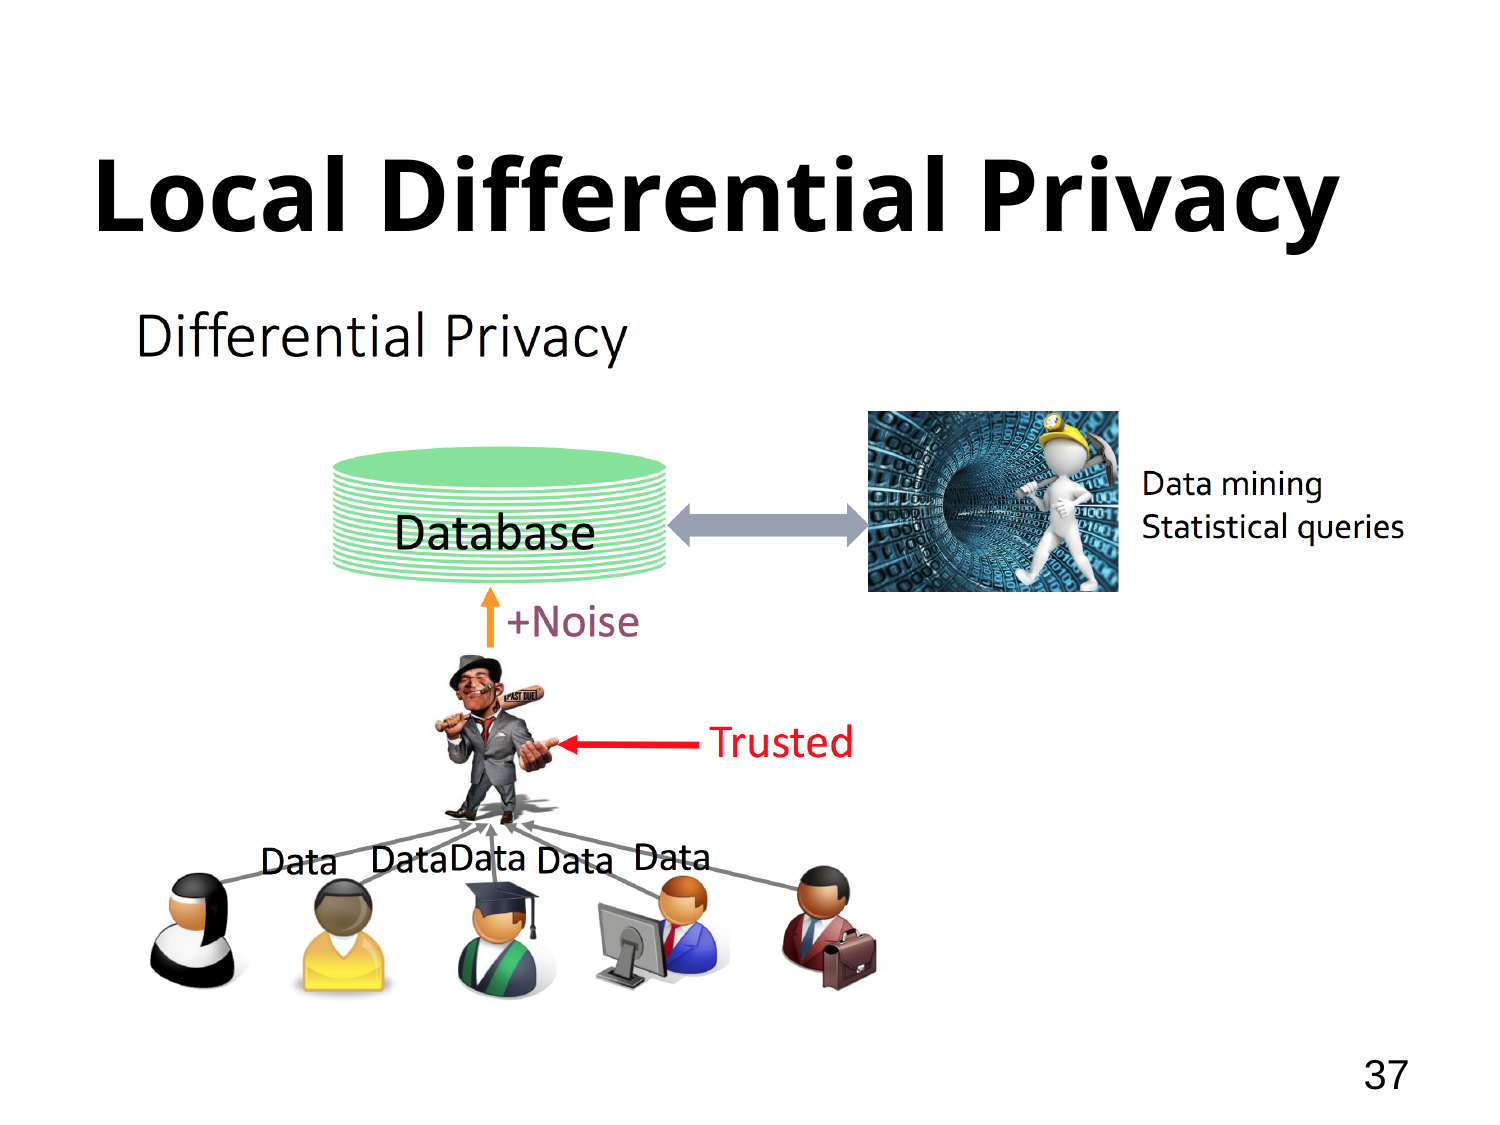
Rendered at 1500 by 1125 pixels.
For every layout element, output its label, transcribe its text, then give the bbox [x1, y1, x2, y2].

title Local Differential Privacy [74, 97, 1426, 286]
slide_number 37 [1074, 1042, 1425, 1103]
picture [84, 285, 1426, 1004]
